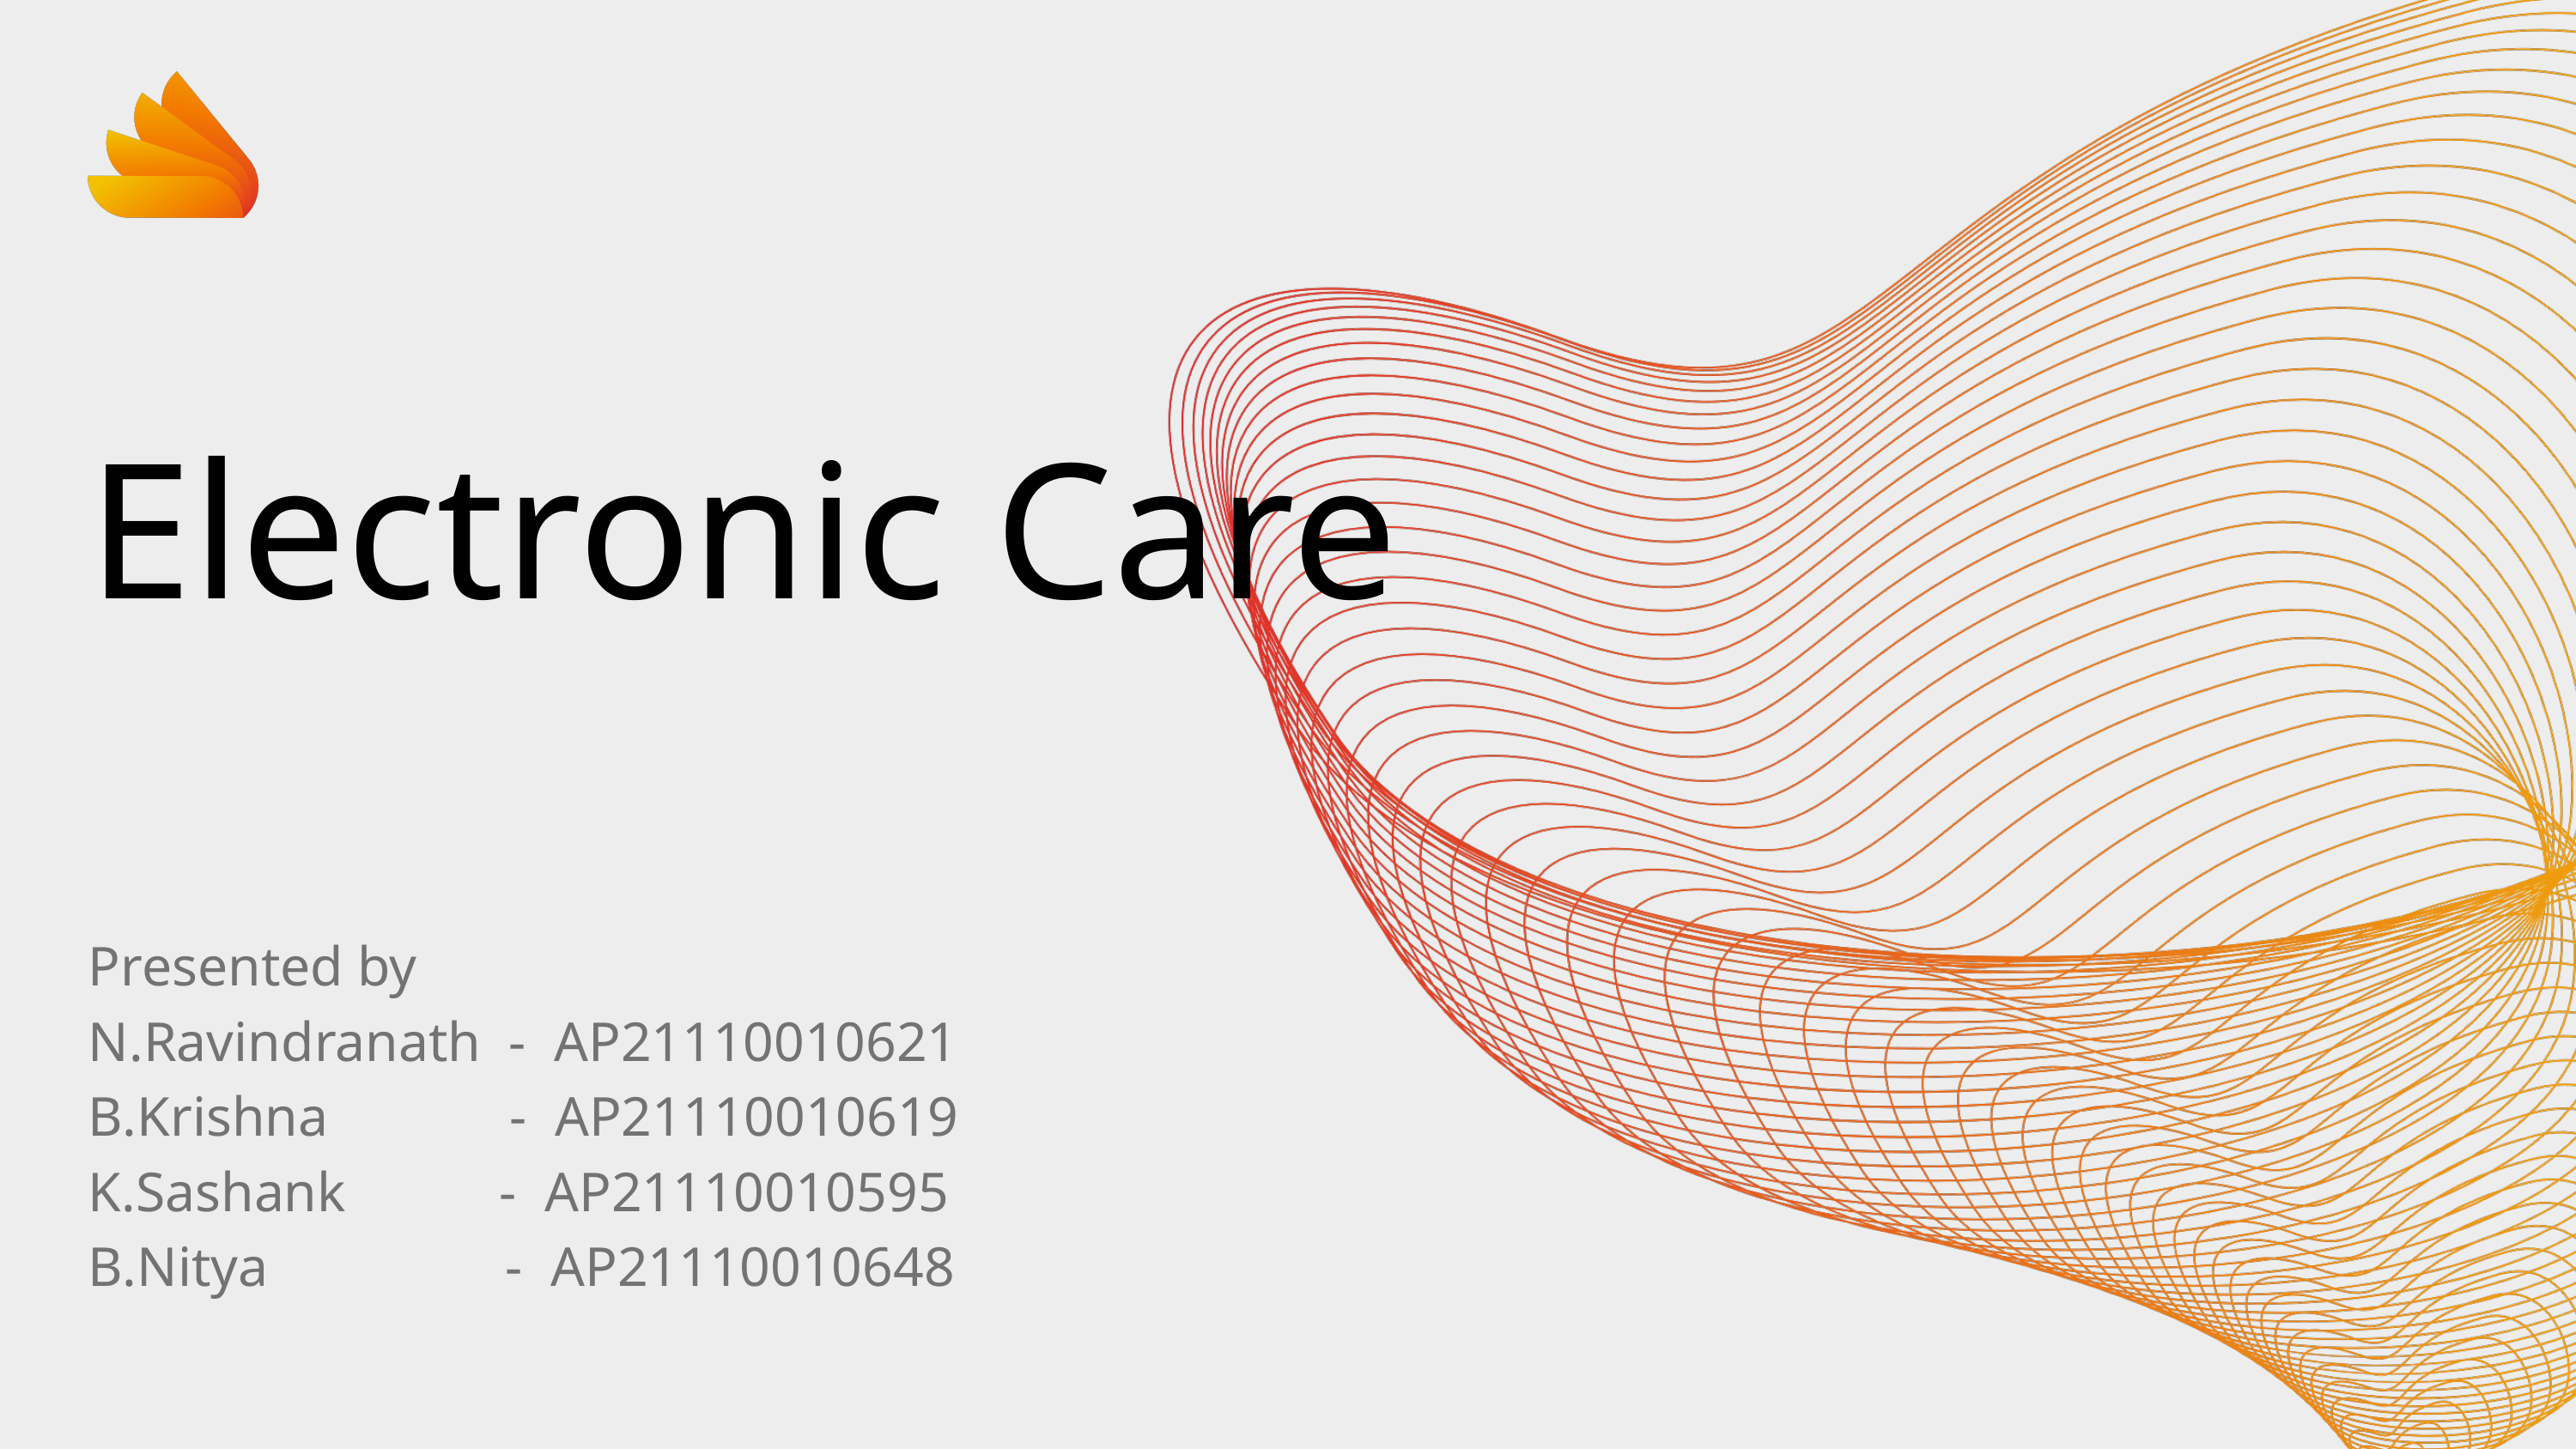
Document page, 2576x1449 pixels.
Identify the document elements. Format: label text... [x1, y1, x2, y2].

text_box Presented by N.Ravindranath - AP21110010621 B.Krishna - AP21110010619 K.Sashank - AP21110010595 B.Nitya - AP21110010648 [88, 921, 1154, 1448]
picture [88, 71, 264, 219]
text_box Electronic Care [88, 450, 1154, 822]
picture [1159, 0, 2576, 1449]
